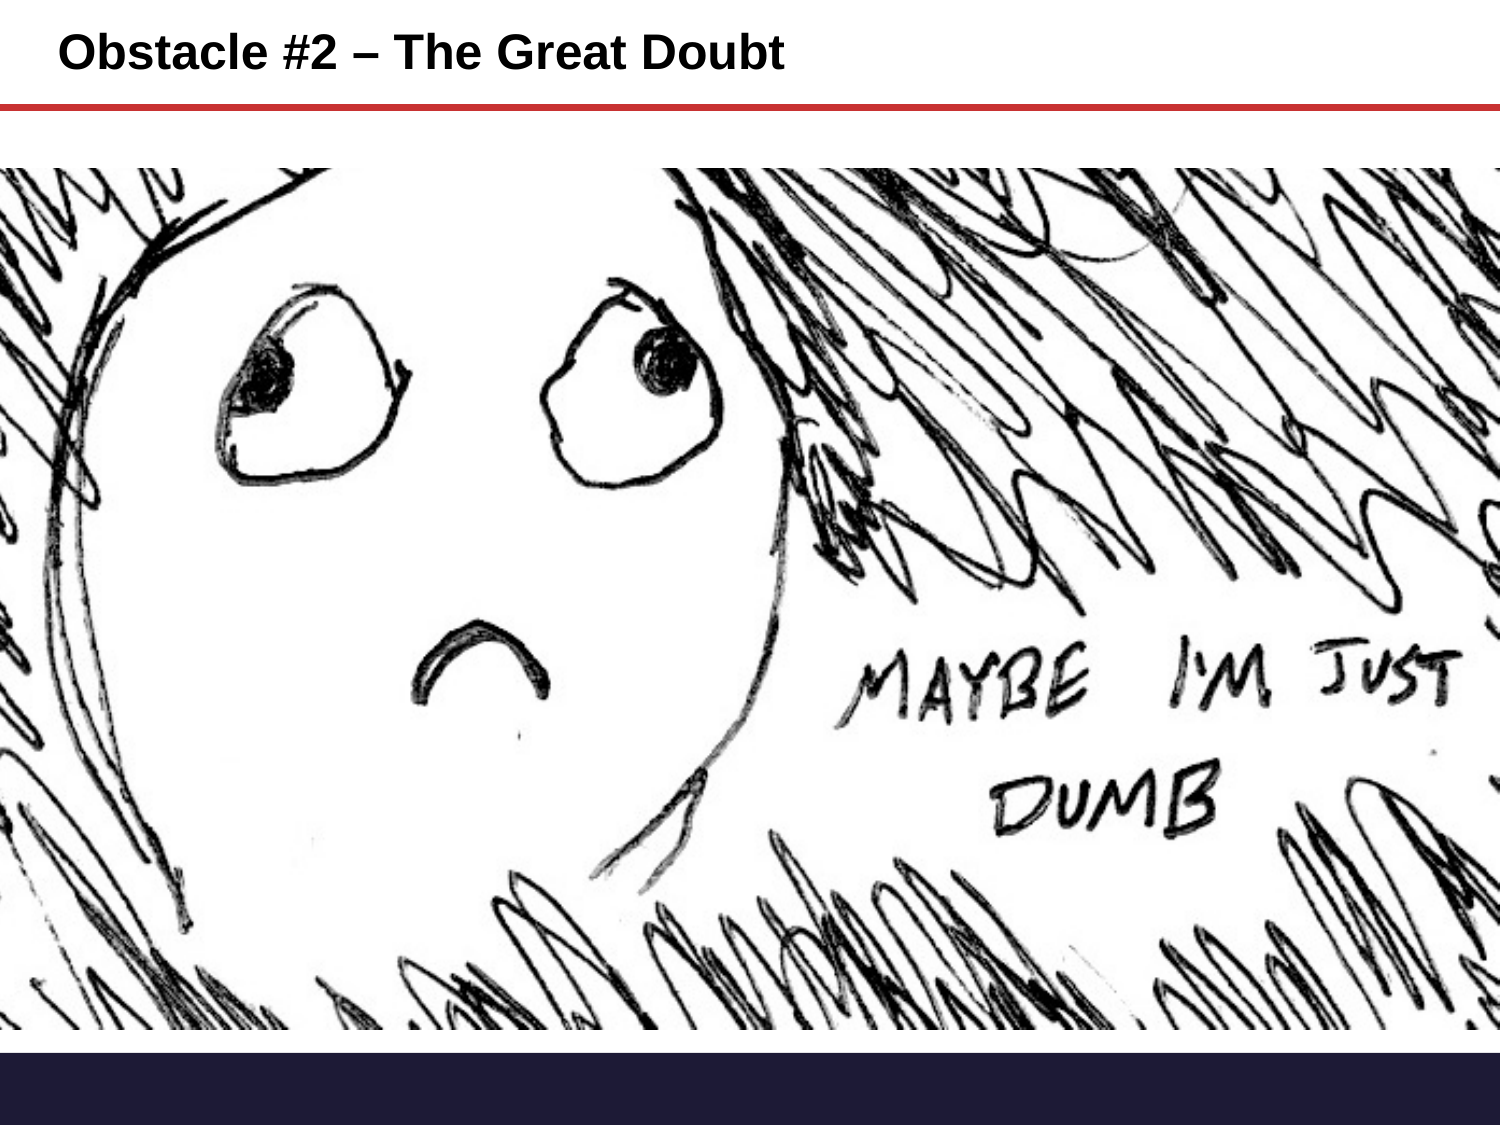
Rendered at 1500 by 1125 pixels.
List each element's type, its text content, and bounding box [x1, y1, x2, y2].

title Obstacle #2 – The Great Doubt [49, 0, 948, 108]
picture [0, 168, 1500, 1030]
